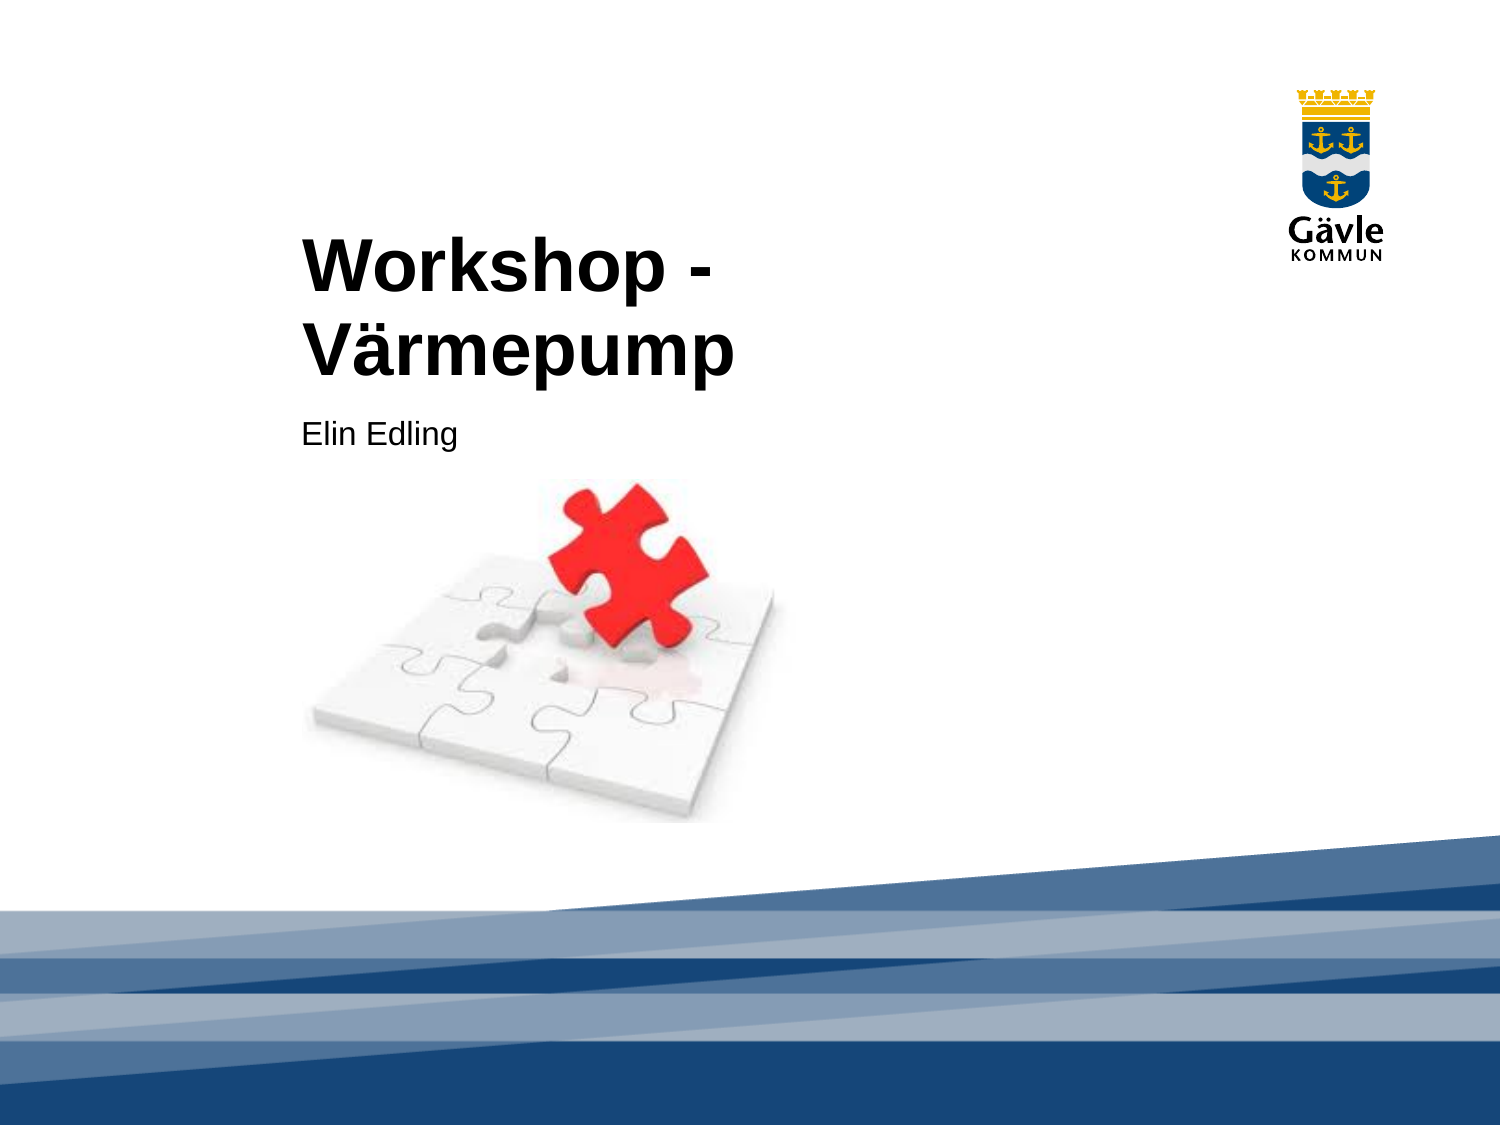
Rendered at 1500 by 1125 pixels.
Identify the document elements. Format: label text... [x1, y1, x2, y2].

list Elin Edling [301, 385, 1093, 610]
title Workshop - Värmepump [302, 149, 1094, 391]
picture [0, 479, 1500, 1125]
